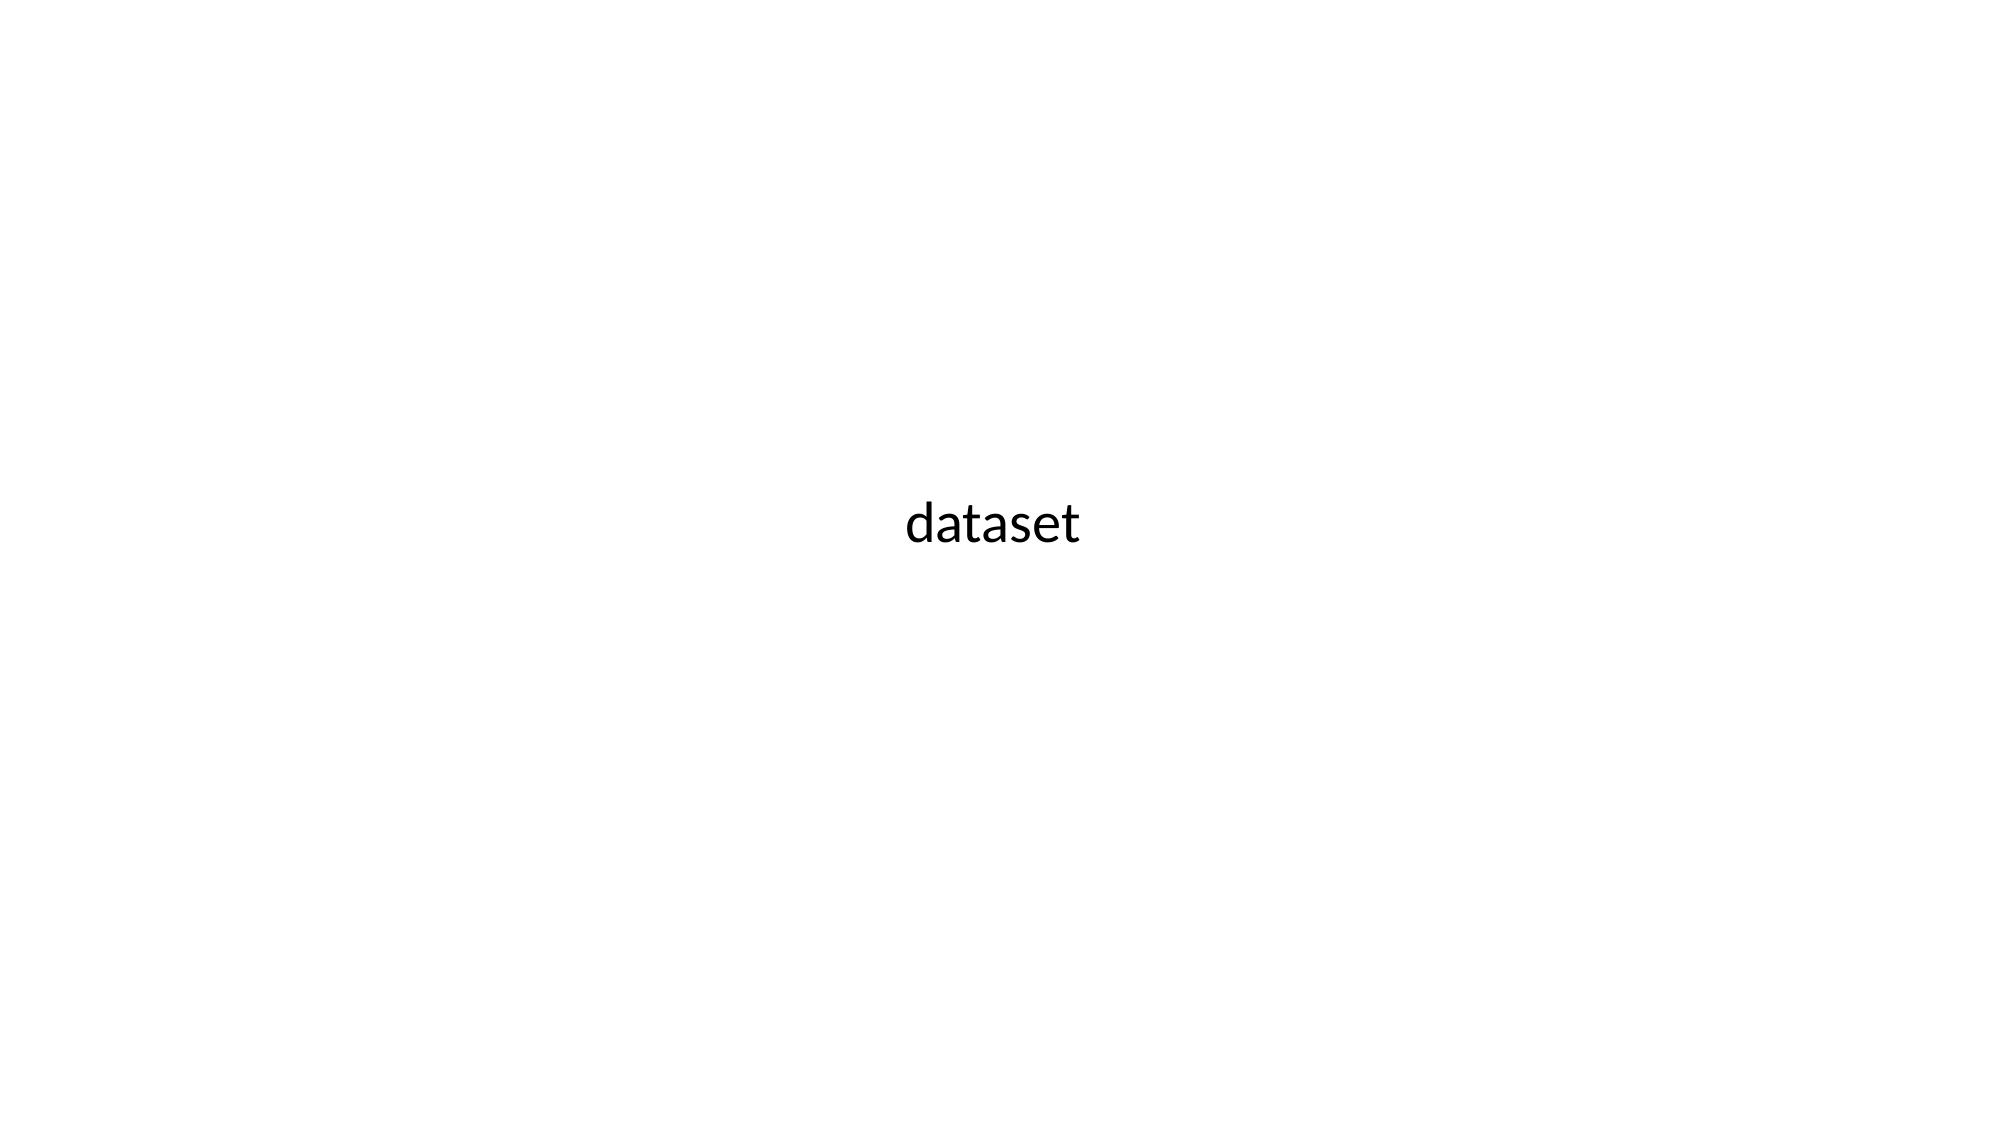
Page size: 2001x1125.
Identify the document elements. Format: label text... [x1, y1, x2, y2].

text_box dataset [890, 476, 1096, 562]
